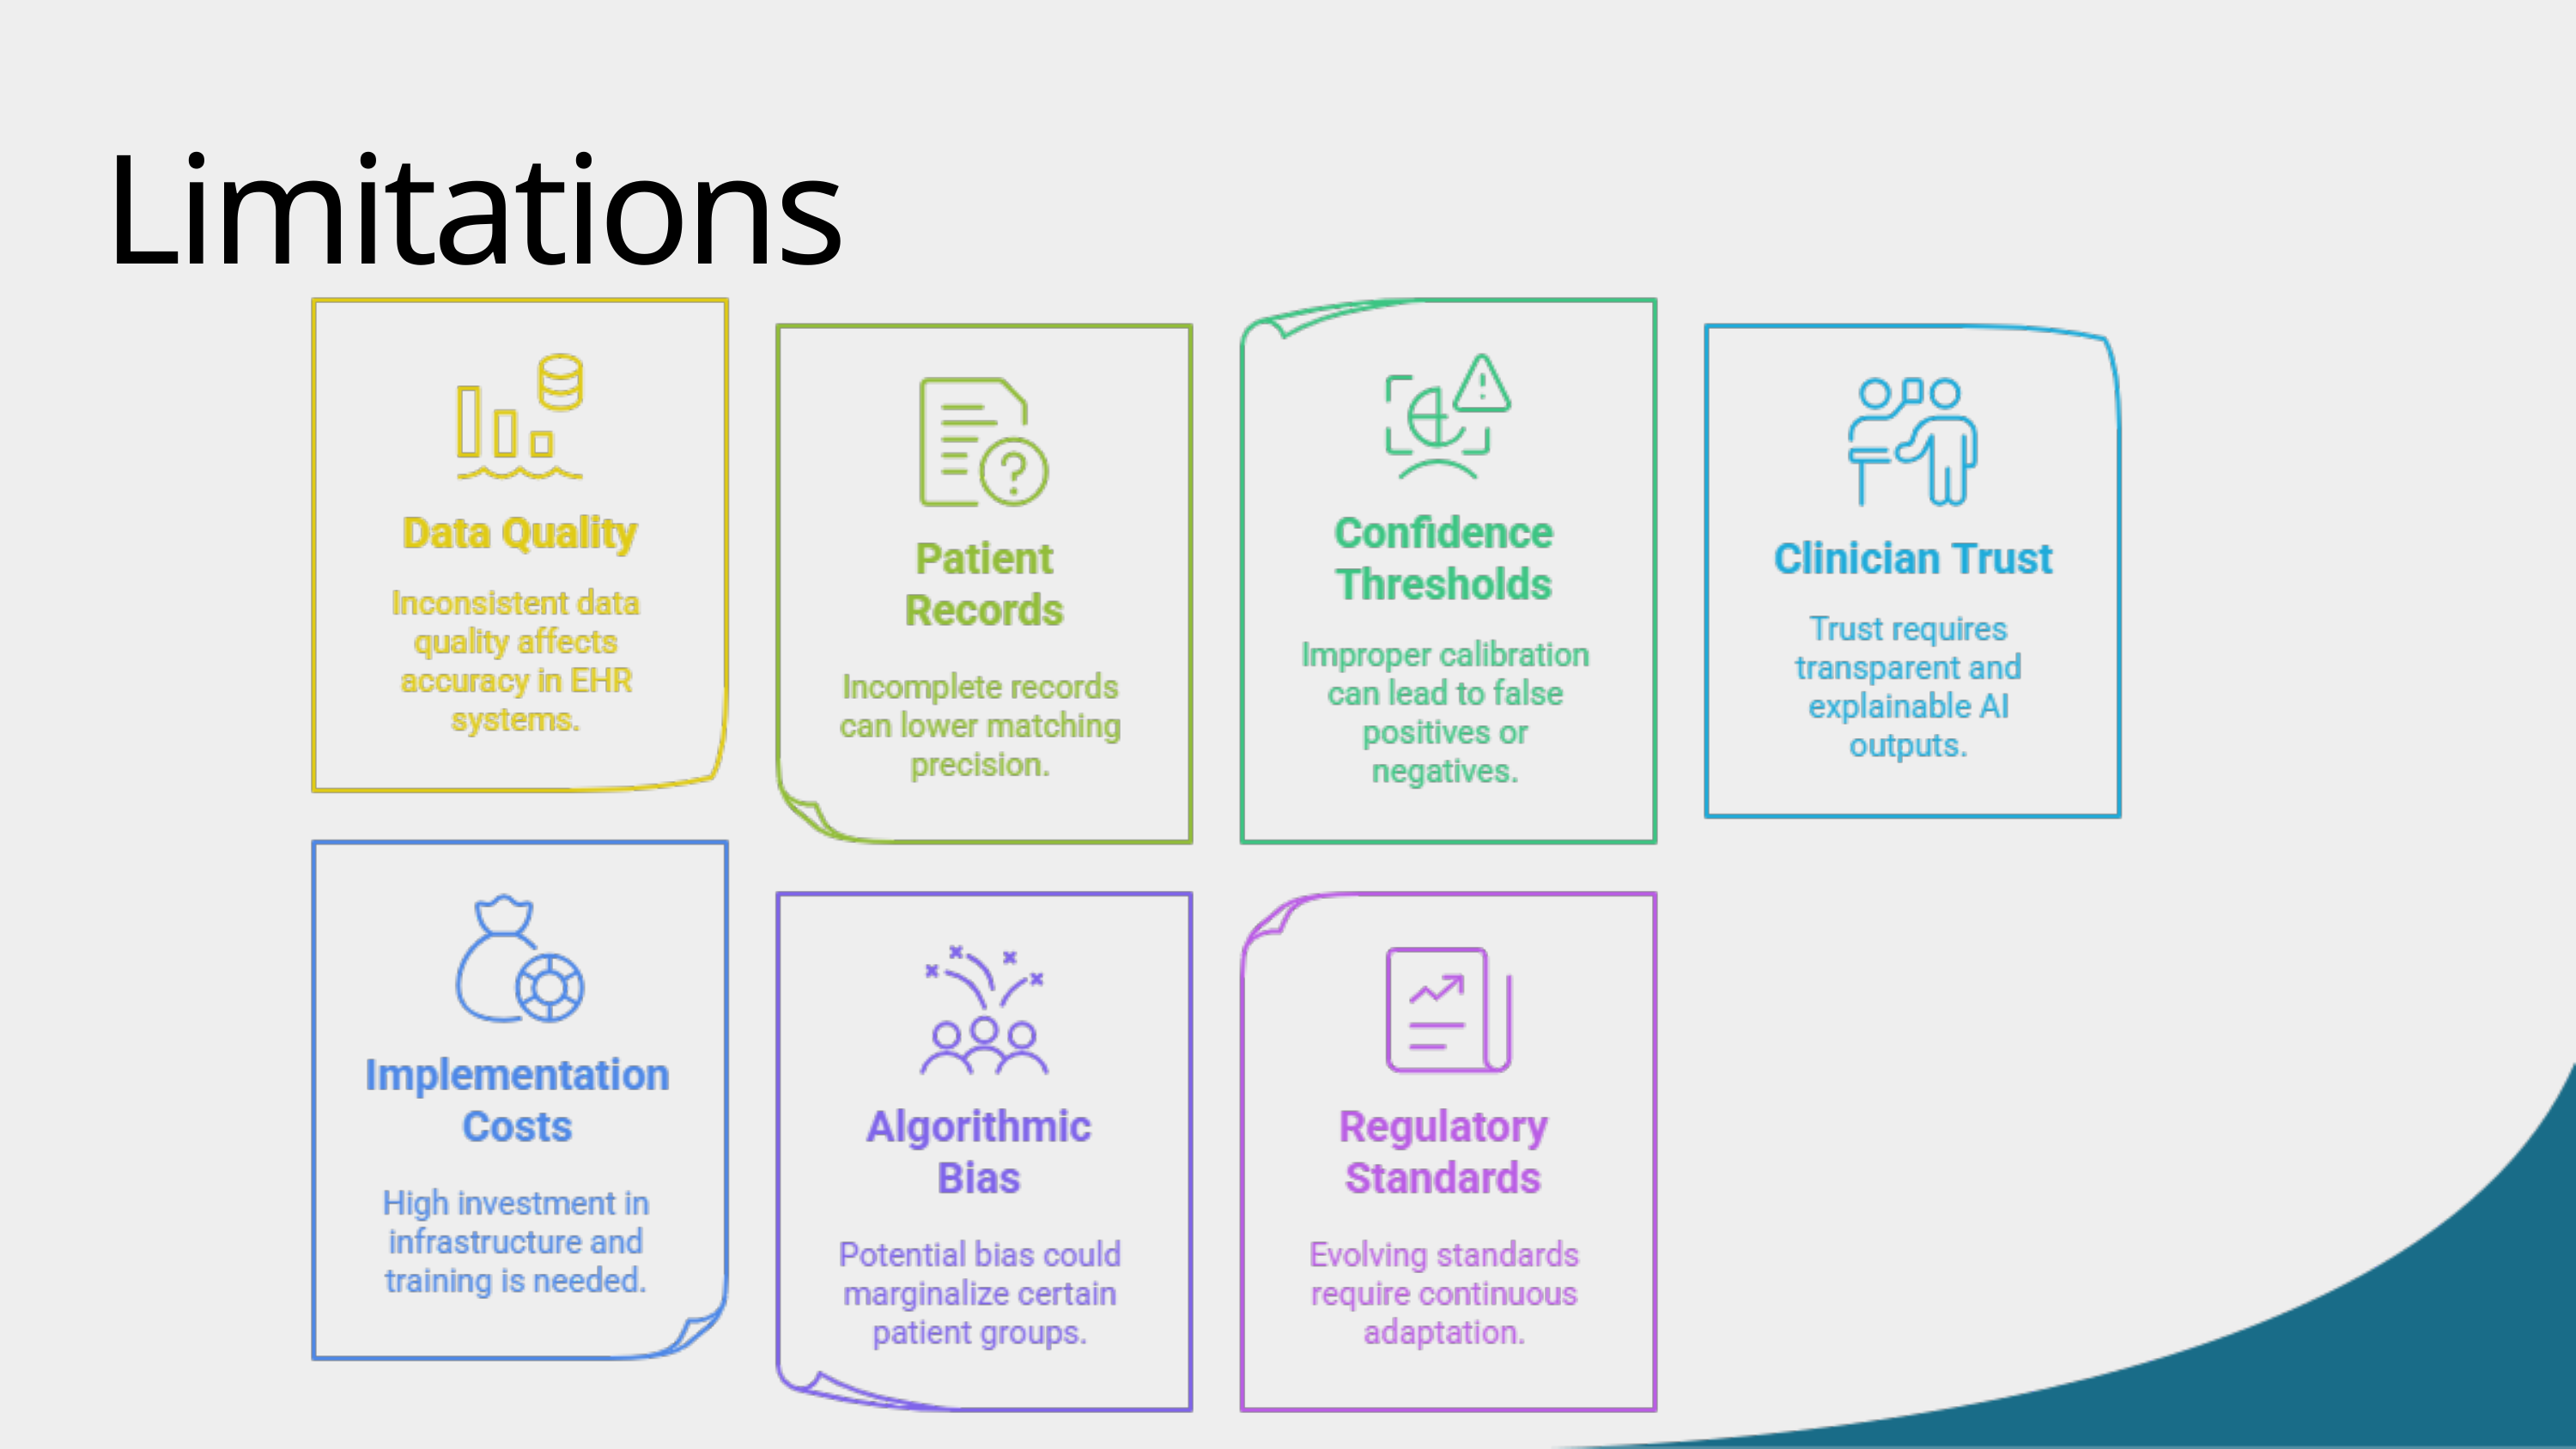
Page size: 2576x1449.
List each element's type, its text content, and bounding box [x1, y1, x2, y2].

text_box [203, 180, 2215, 1449]
text_box Limitations [102, 112, 1092, 294]
text_box [2215, 1062, 2576, 1449]
